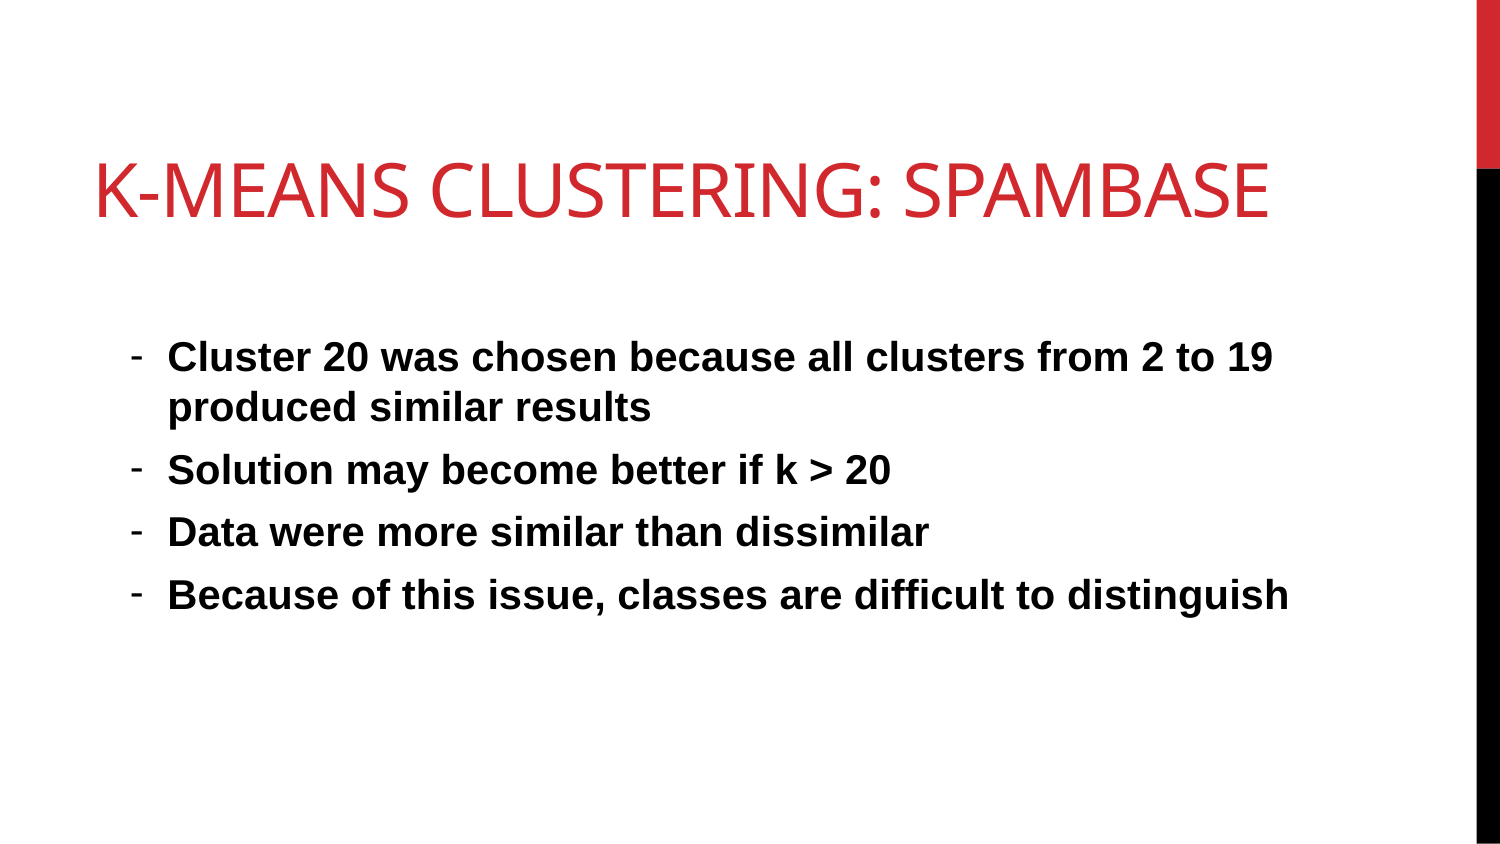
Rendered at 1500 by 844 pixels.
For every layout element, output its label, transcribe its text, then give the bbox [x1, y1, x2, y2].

list Cluster 20 was chosen because all clusters from 2 to 19 produced similar results Solution may become better if k > 20 Data were more similar than dissimilar Because of this issue, classes are difficult to distinguish [77, 314, 1427, 760]
title k-Means Clustering: Spambase [77, 121, 1427, 248]
